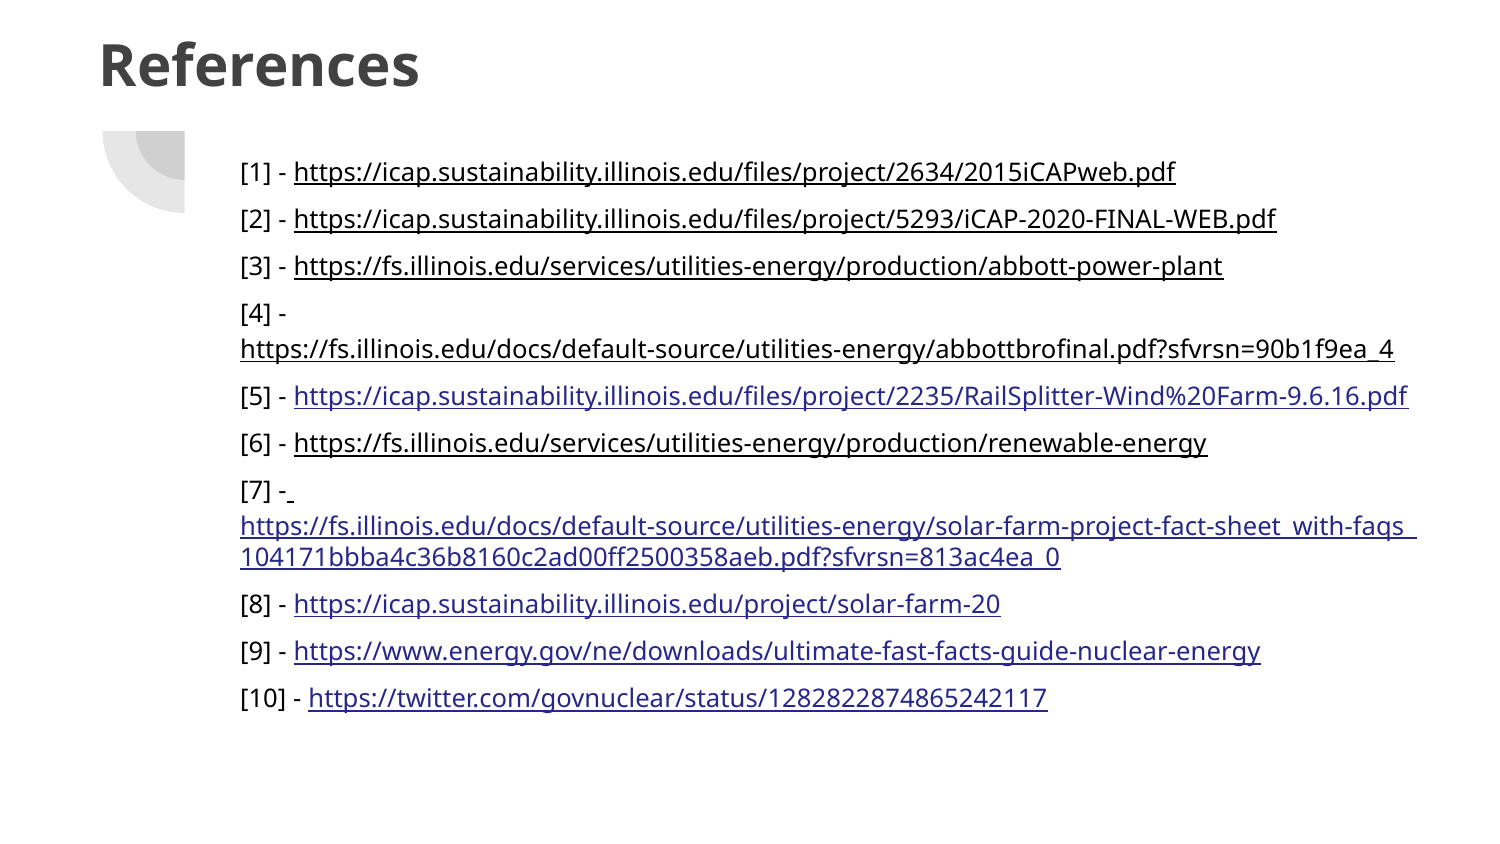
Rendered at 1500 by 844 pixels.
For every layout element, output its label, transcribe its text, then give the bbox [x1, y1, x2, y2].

list [1] - https://icap.sustainability.illinois.edu/files/project/2634/2015iCAPweb.pdf [2] - https://icap.sustainability.illinois.edu/files/project/5293/iCAP-2020-FINAL-WEB.pdf [3] - https://fs.illinois.edu/services/utilities-energy/production/abbott-power-plant [4] - https://fs.illinois.edu/docs/default-source/utilities-energy/abbottbrofinal.pdf?sfvrsn=90b1f9ea_4 [5] - https://icap.sustainability.illinois.edu/files/project/2235/RailSplitter-Wind%20Farm-9.6.16.pdf [6] - https://fs.illinois.edu/services/utilities-energy/production/renewable-energy [7] - https://fs.illinois.edu/docs/default-source/utilities-energy/solar-farm-project-fact-sheet_with-faqs_104171bbba4c36b8160c2ad00ff2500358aeb.pdf?sfvrsn=813ac4ea_0 [8] - https://icap.sustainability.illinois.edu/project/solar-farm-20 [9] - https://www.energy.gov/ne/downloads/ultimate-fast-facts-guide-nuclear-energy [10] - https://twitter.com/govnuclear/status/1282822874865242117 [225, 135, 1439, 709]
title References [83, 12, 1238, 177]
